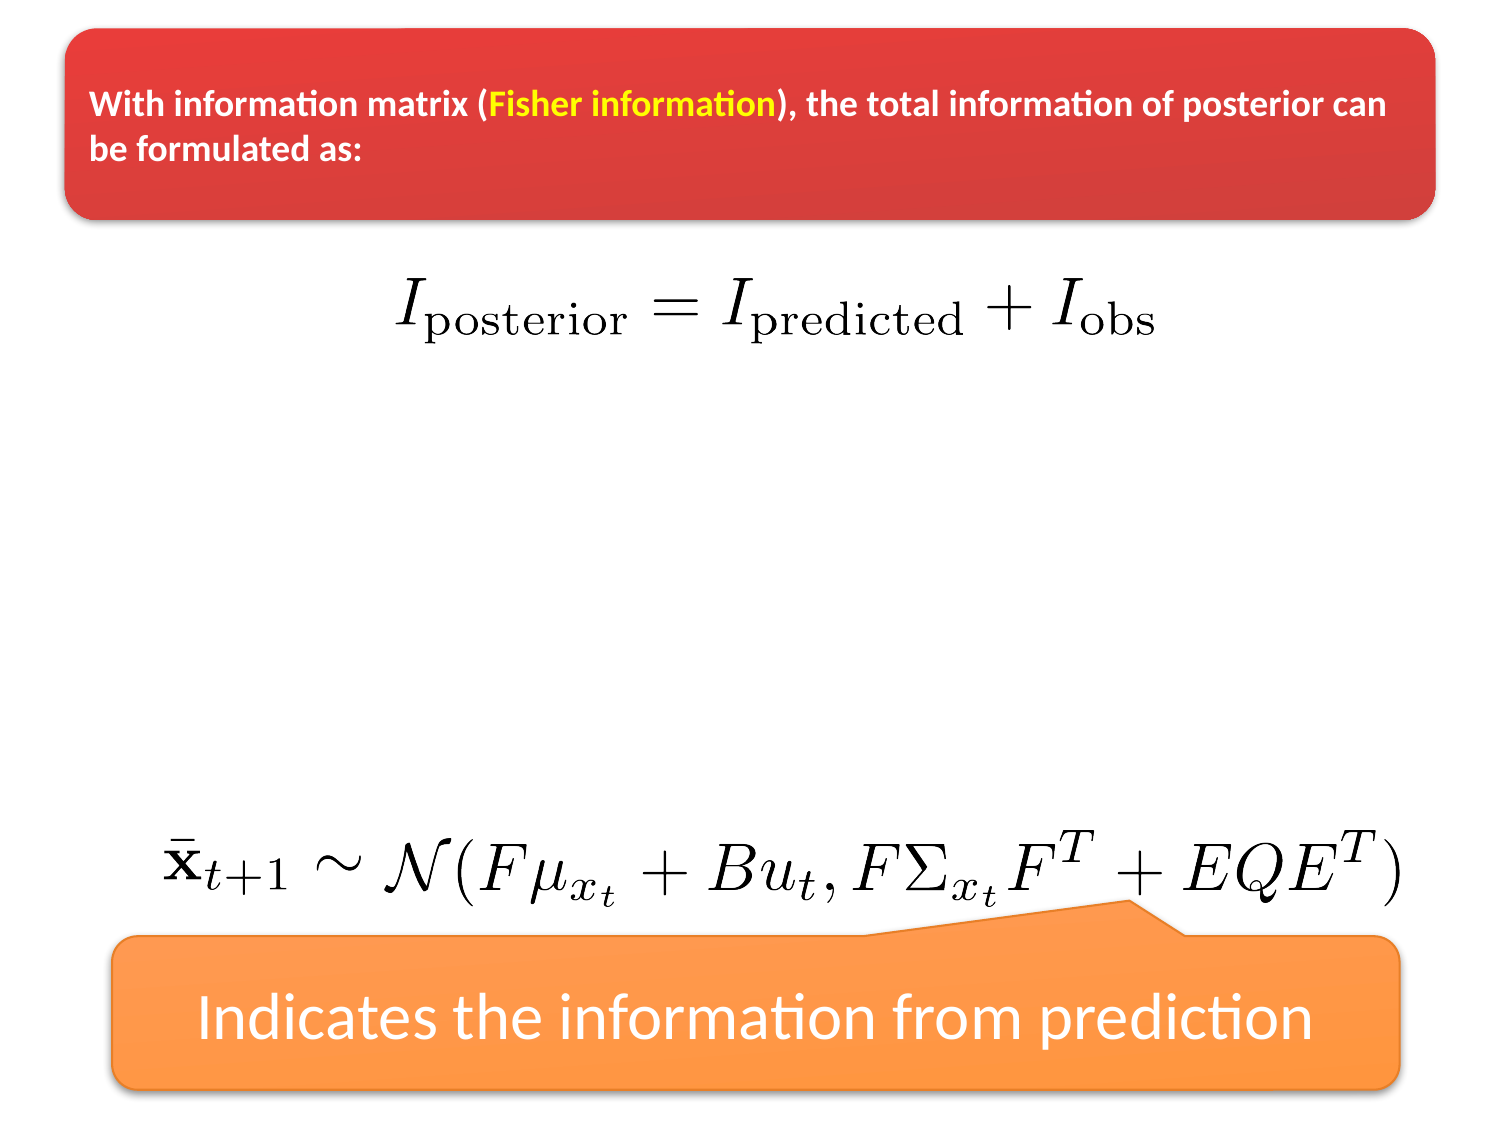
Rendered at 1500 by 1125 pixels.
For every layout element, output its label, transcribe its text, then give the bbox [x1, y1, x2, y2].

text_box Indicates the information from prediction [111, 917, 1401, 1091]
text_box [64, 27, 1436, 221]
picture [163, 837, 361, 896]
picture [395, 278, 1155, 345]
picture [383, 830, 1401, 908]
